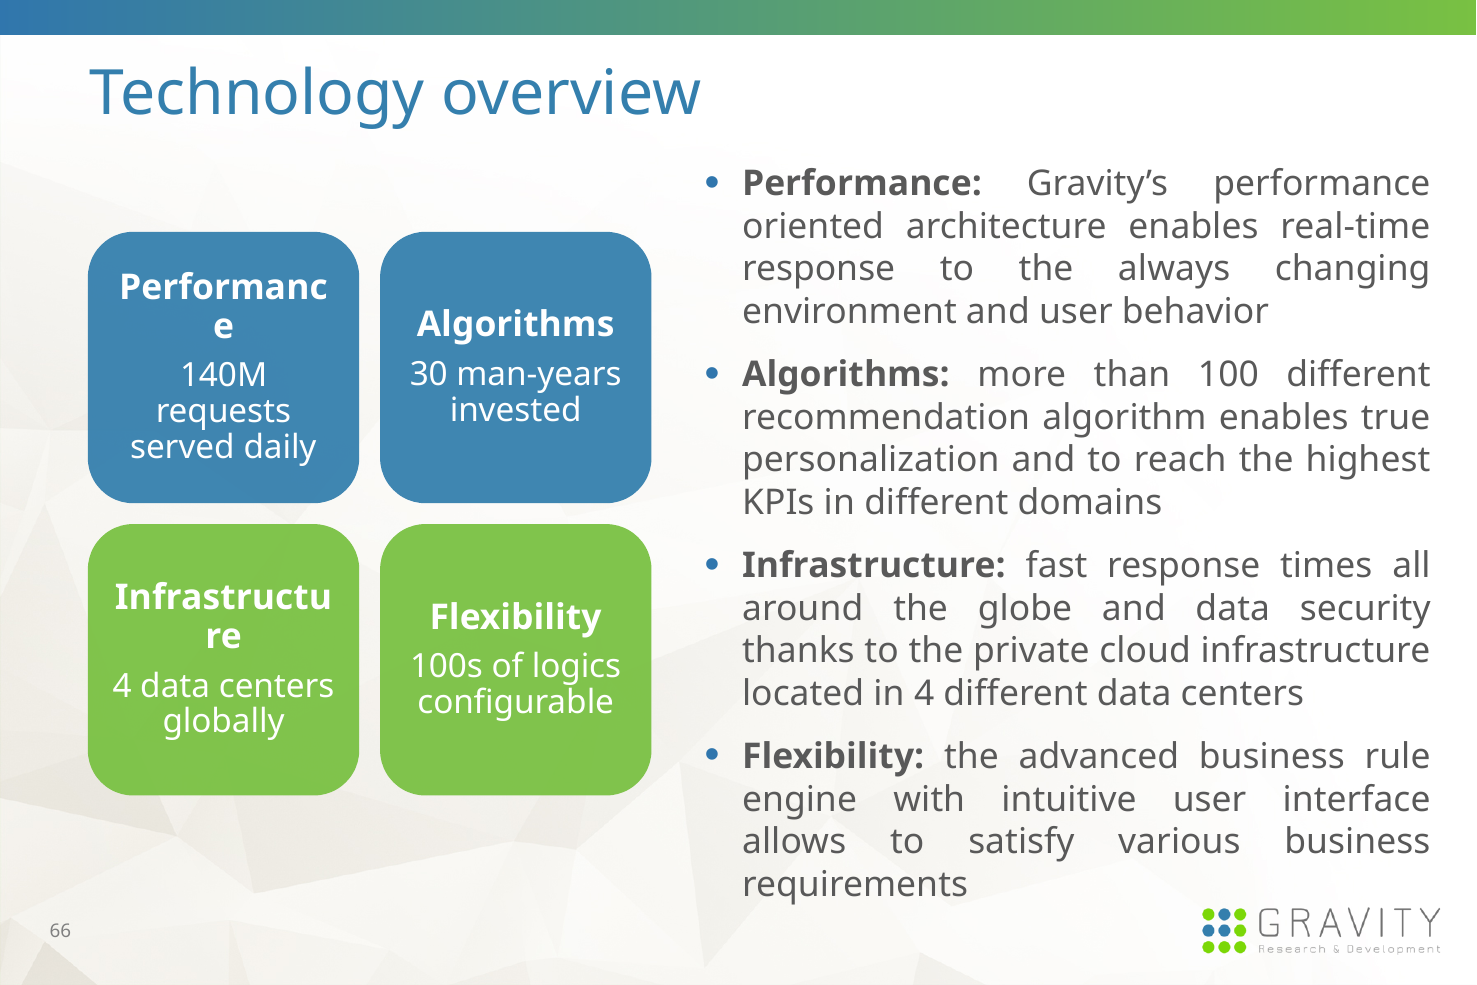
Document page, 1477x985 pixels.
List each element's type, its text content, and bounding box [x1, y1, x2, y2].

text_box Performance: Gravity’s performance oriented architecture enables real-time response to the always changing environment and user behavior Algorithms: more than 100 different recommendation algorithm enables true personalization and to reach the highest KPIs in different domains Infrastructure: fast response times all around the globe and data security thanks to the private cloud infrastructure located in 4 different data centers Flexibility: the advanced business rule engine with intuitive user interface allows to satisfy various business requirements [689, 152, 1446, 881]
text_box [380, 231, 652, 504]
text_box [87, 524, 360, 796]
slide_number 66 [34, 904, 90, 958]
title Technology overview [74, 36, 1402, 153]
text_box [380, 524, 652, 796]
picture [0, 0, 1477, 985]
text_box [87, 231, 360, 504]
